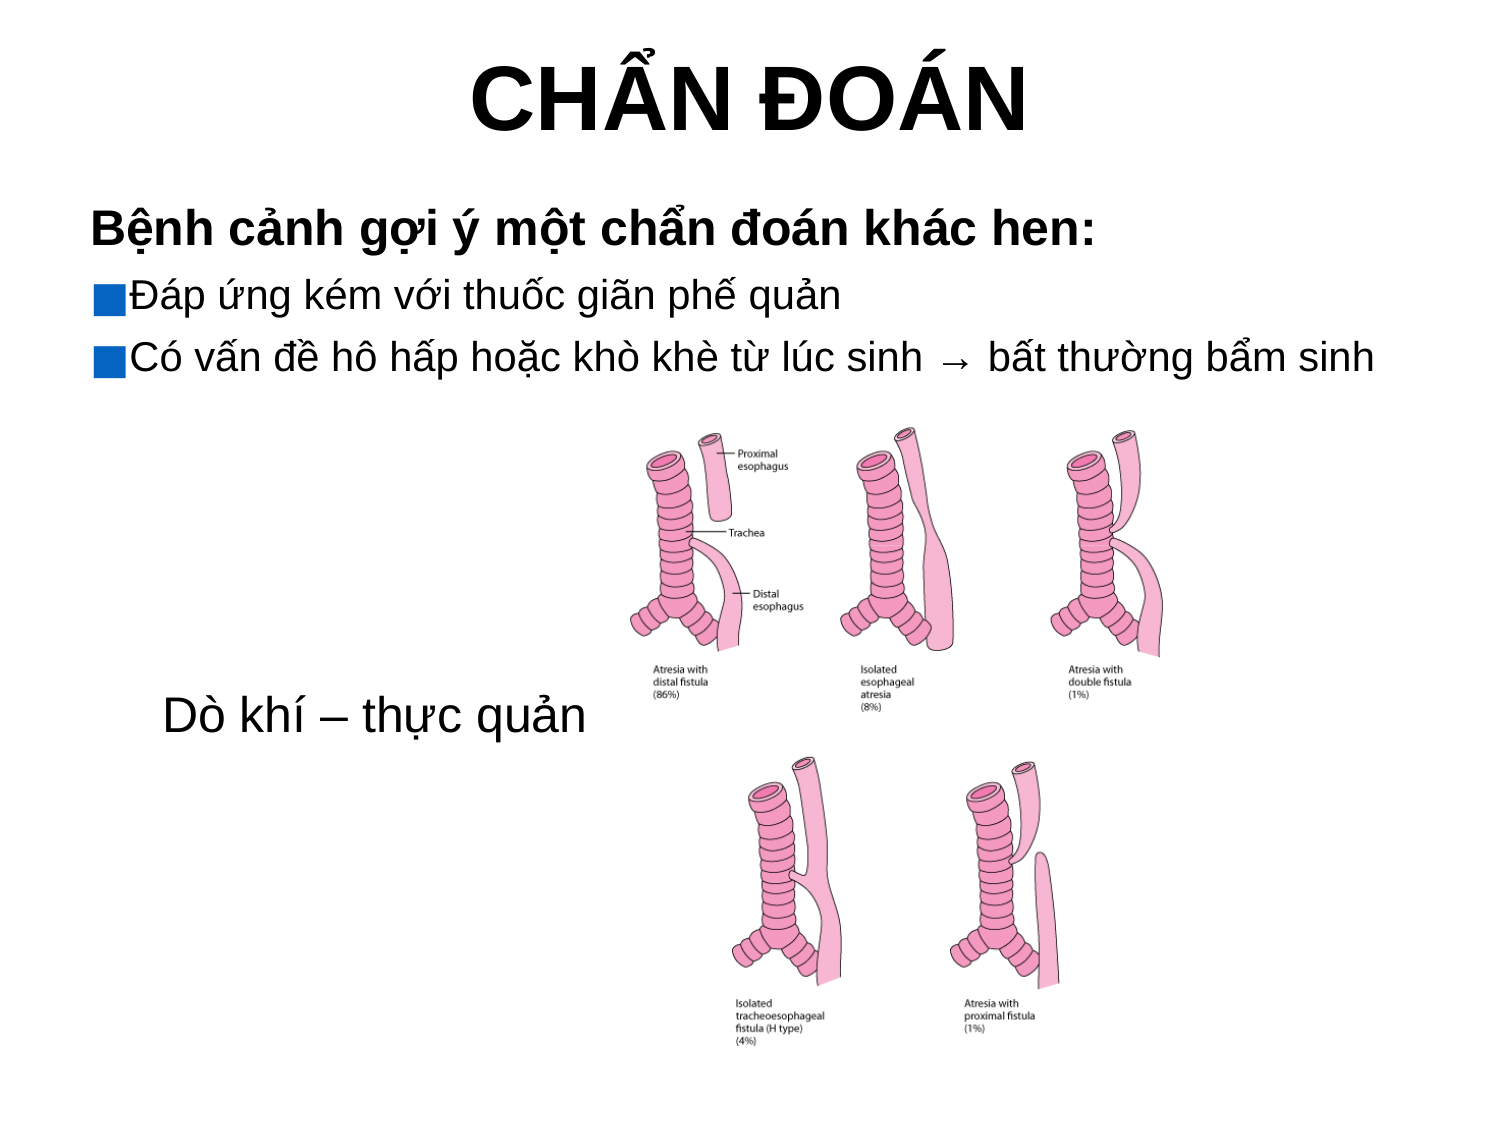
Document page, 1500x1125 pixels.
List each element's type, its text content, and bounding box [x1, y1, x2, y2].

text_box Dò khí – thực quản [125, 675, 619, 751]
picture [624, 424, 1167, 1048]
title CHẨN ĐOÁN [75, 0, 1425, 187]
list Bệnh cảnh gợi ý một chẩn đoán khác hen: Đáp ứng kém với thuốc giãn phế quản Có vấn đề hô hấp hoặc khò khè từ lúc sinh → bất thường bẩm sinh [75, 187, 1500, 438]
